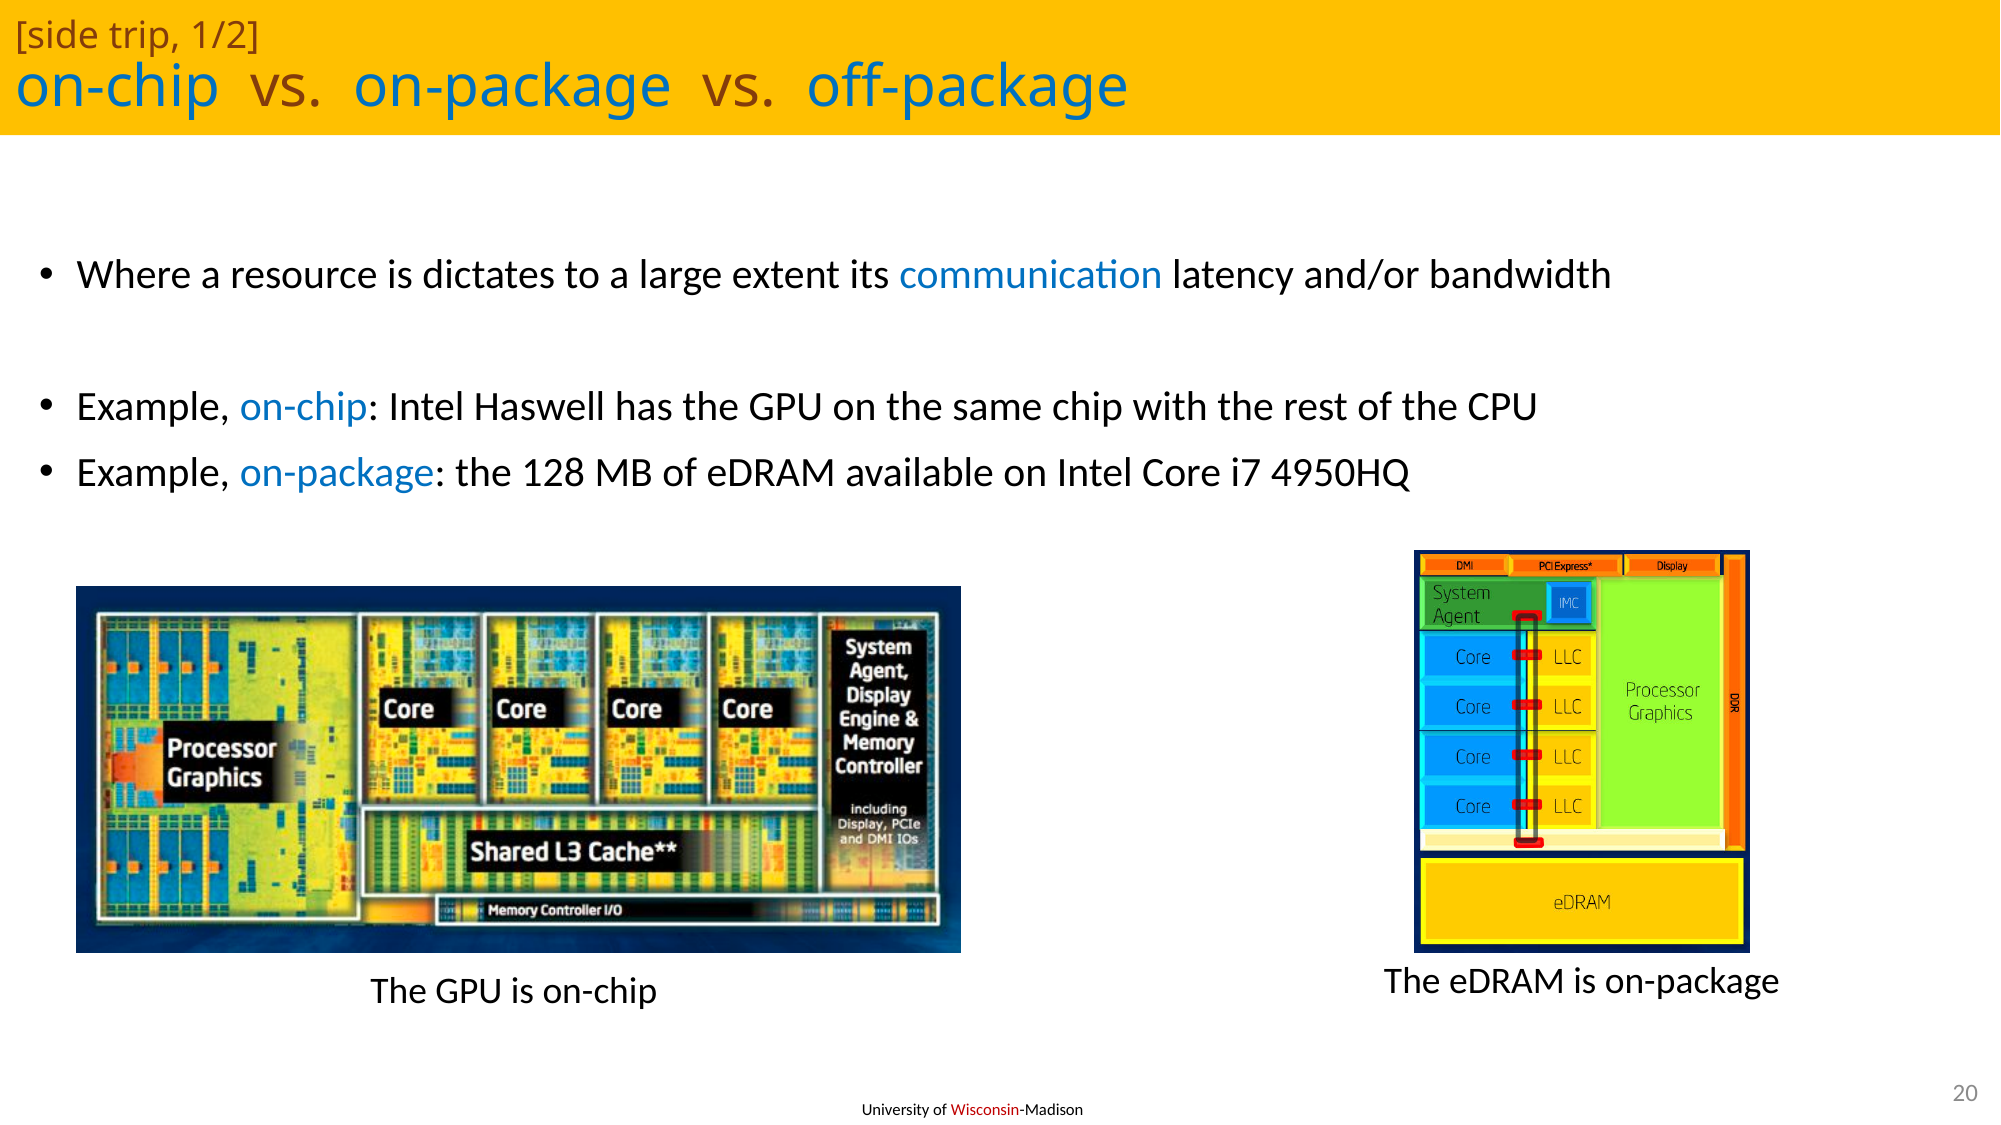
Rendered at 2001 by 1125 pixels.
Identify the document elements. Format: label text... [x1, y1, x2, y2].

title [side trip, 1/2] on-chip vs. on-package vs. off-package [0, 0, 2000, 136]
text_box The eDRAM is on-package [1369, 948, 1796, 1009]
list Where a resource is dictates to a large extent its communication latency and/or bandwidth Example, on-chip: Intel Haswell has the GPU on the same chip with the rest of the CPU Example, on-package: the 128 MB of eDRAM available on Intel Core i7 4950HQ [24, 245, 1987, 1055]
text_box The GPU is on-chip [355, 958, 673, 1019]
picture [76, 586, 961, 953]
slide_number 20 [1879, 1069, 1994, 1114]
picture [1414, 550, 1750, 953]
